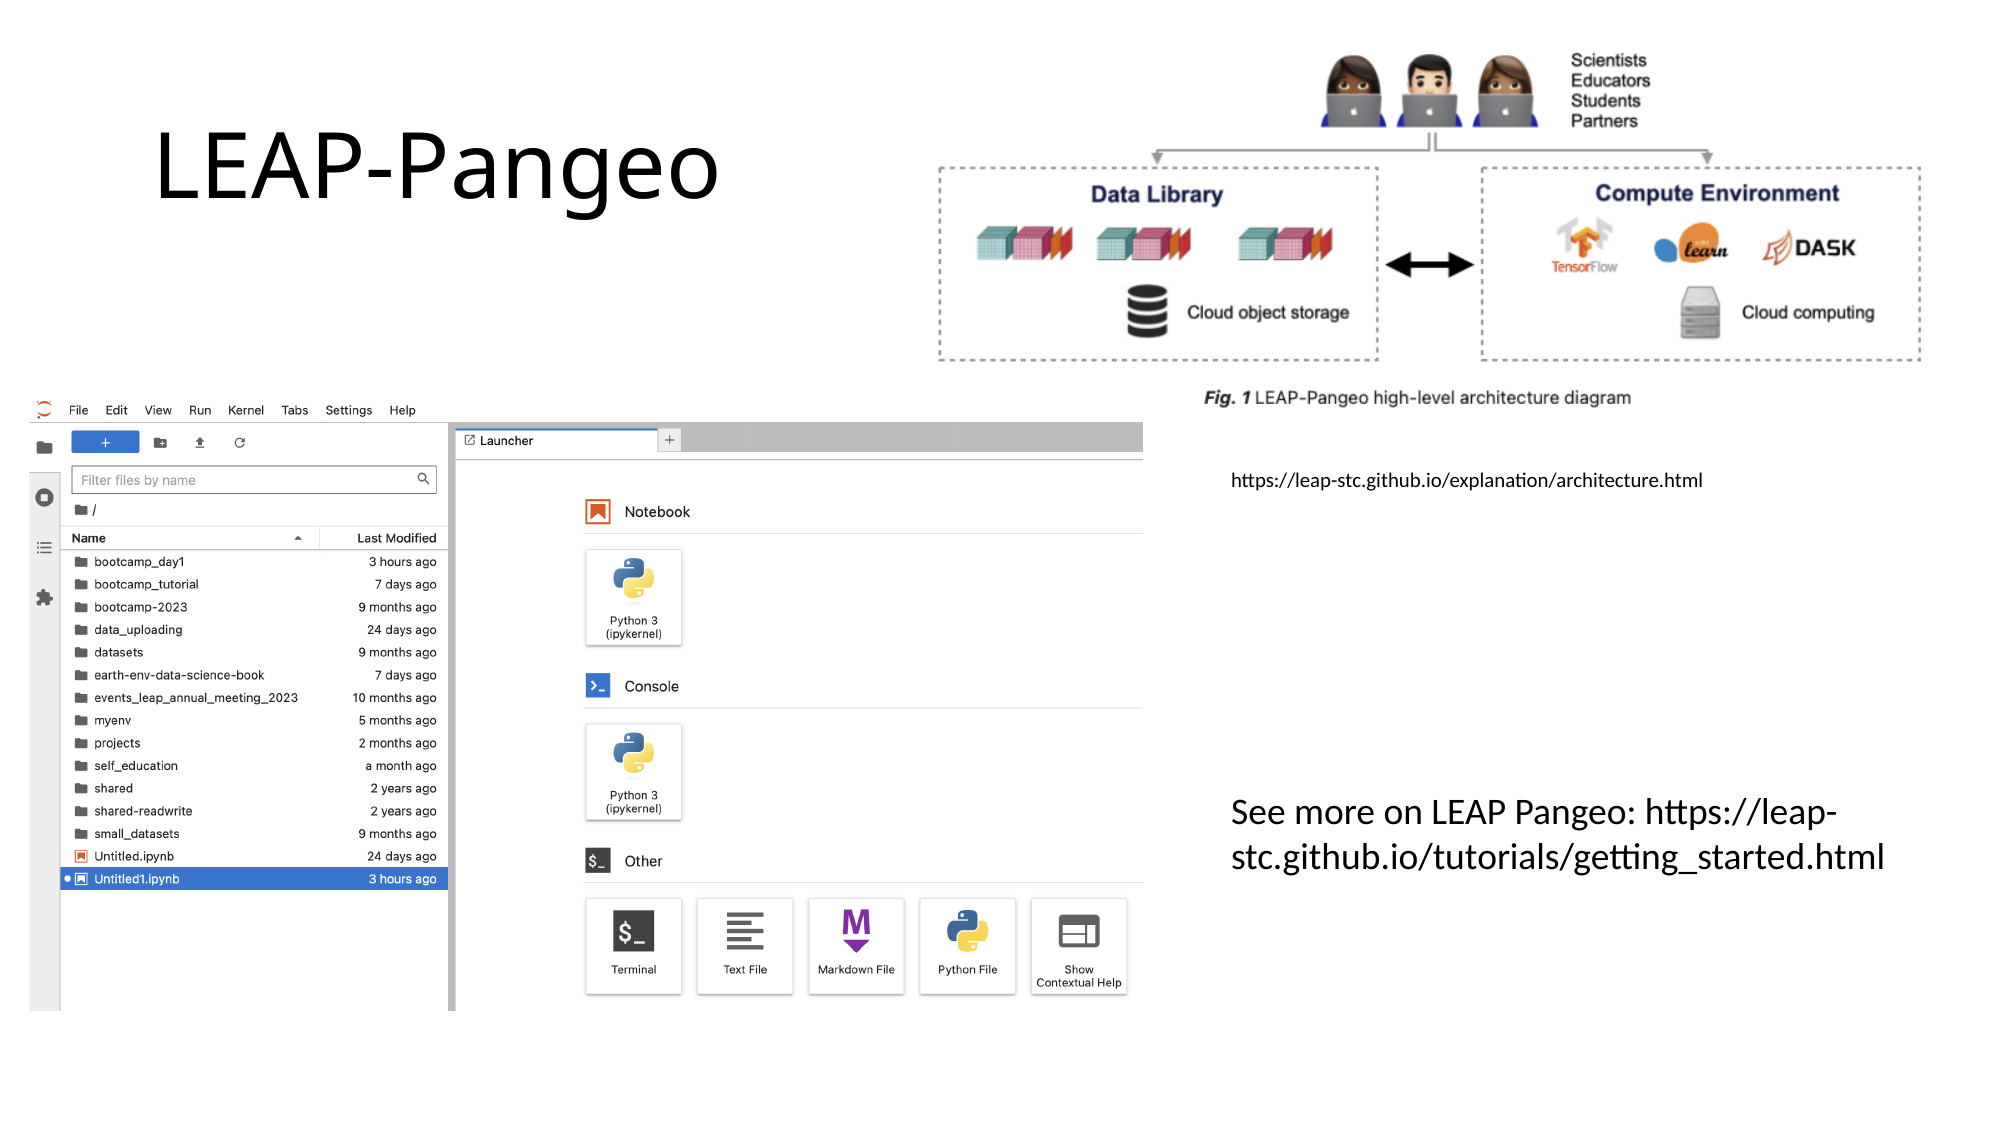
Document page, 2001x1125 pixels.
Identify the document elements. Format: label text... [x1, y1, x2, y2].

text_box See more on LEAP Pangeo: https://leap-stc.github.io/tutorials/getting_started.html [1216, 779, 1934, 885]
picture [29, 401, 1143, 1011]
title LEAP-Pangeo [137, 59, 915, 278]
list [915, 18, 1946, 419]
text_box https://leap-stc.github.io/explanation/architecture.html [1216, 459, 1776, 500]
